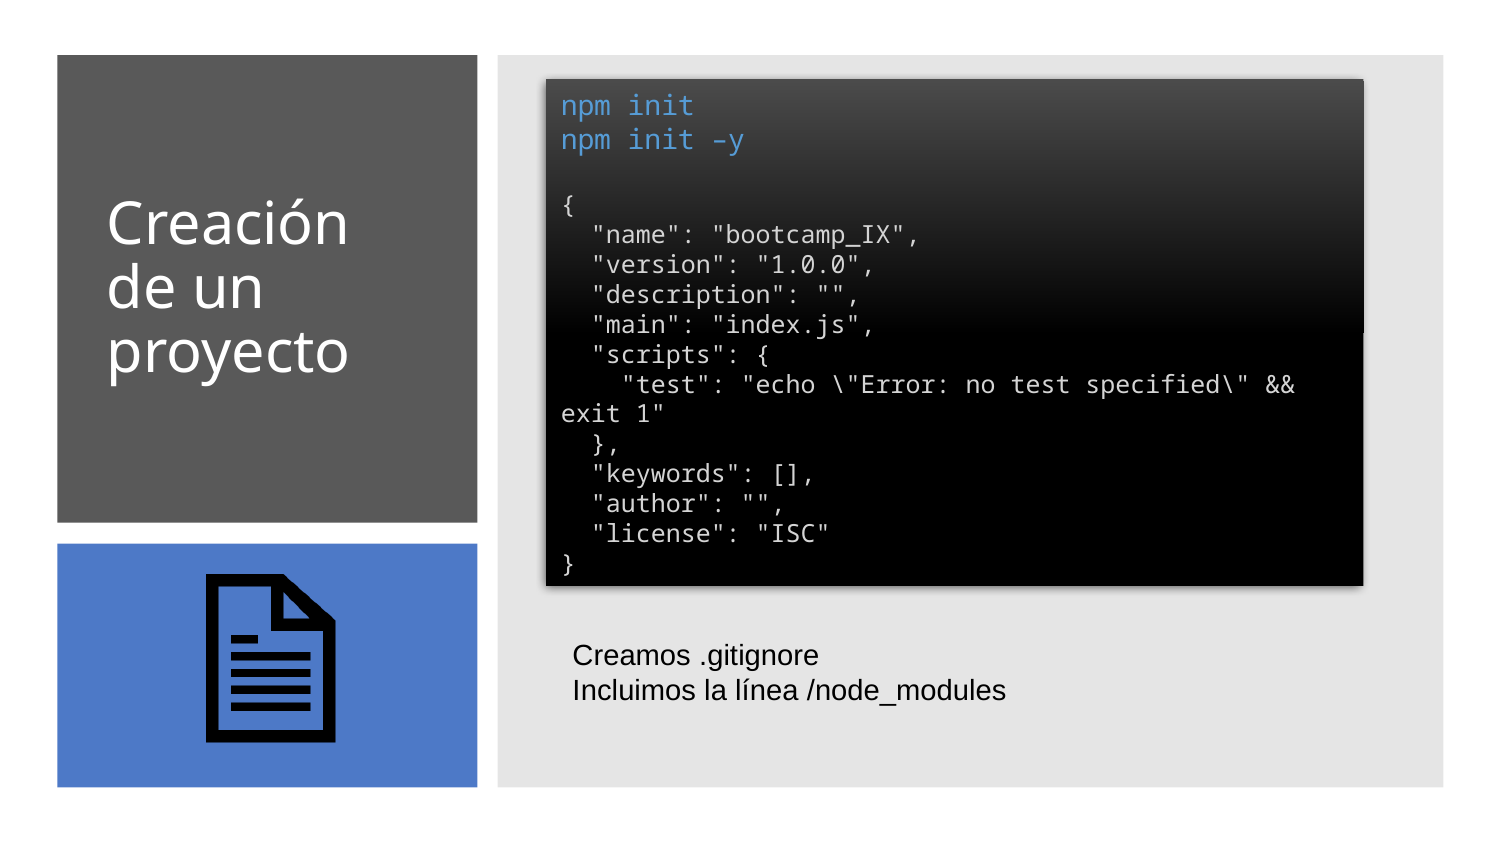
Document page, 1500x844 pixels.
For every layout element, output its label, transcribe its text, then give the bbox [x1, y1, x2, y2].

text_box [497, 54, 1444, 788]
picture [170, 557, 372, 759]
title Creación de un proyecto [95, 90, 446, 489]
text_box [56, 54, 478, 524]
text_box Creamos .gitignore Incluimos la línea /node_modules [557, 629, 1023, 714]
text_box npm init npm init –y { "name": "bootcamp_IX", "version": "1.0.0", "description": "", "main": "index.js", "scripts": { "test": "echo \"Error: no test specified\" && exit 1" }, "keywords": [], "author": "", "license": "ISC" } [546, 79, 1364, 586]
text_box [56, 543, 478, 788]
